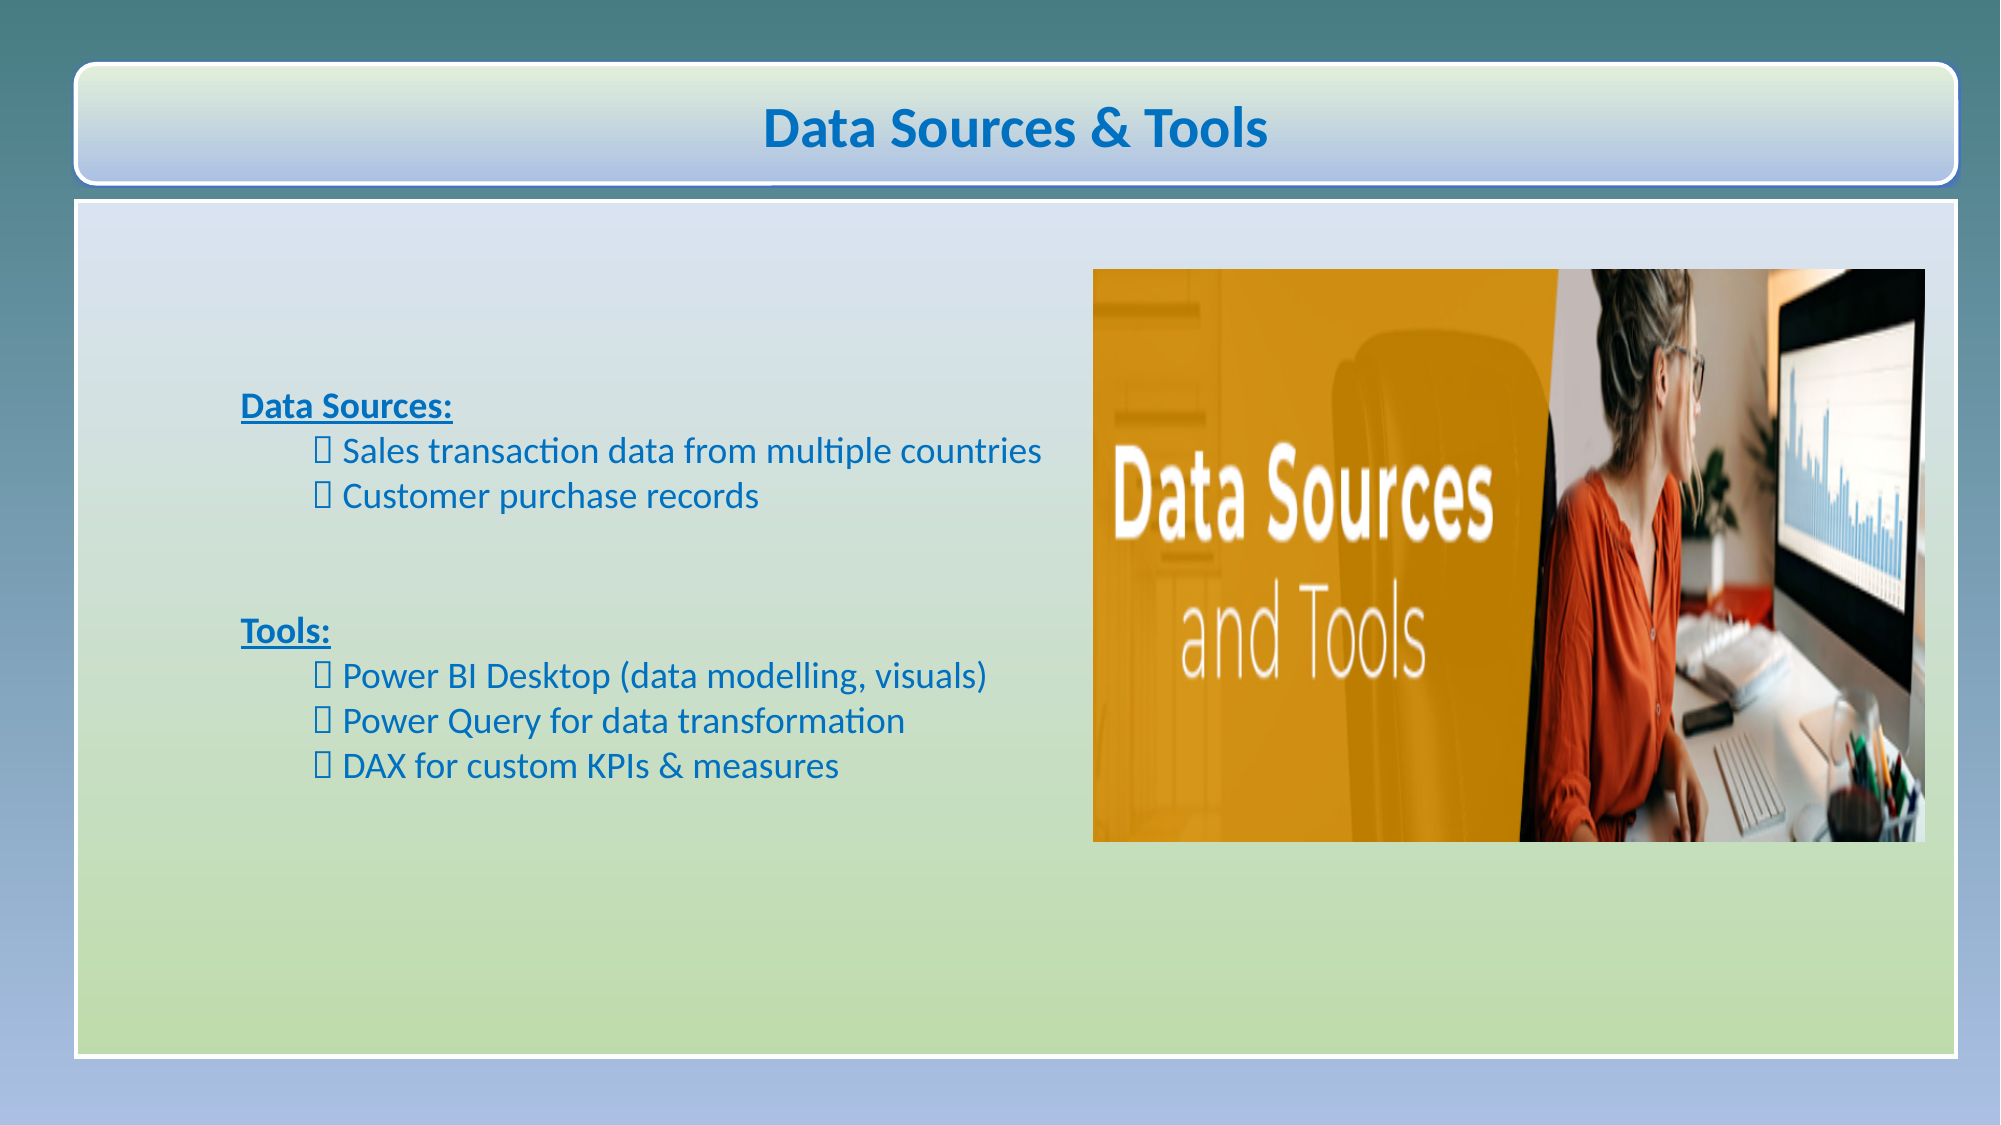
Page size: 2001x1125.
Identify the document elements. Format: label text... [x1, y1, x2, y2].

text_box Data Sources & Tools [74, 62, 1958, 185]
text_box Data Sources:  Sales transaction data from multiple countries  Customer purchase records Tools:  Power BI Desktop (data modelling, visuals)  Power Query for data transformation  DAX for custom KPIs & measures [75, 200, 1957, 1057]
picture [1093, 269, 1925, 842]
